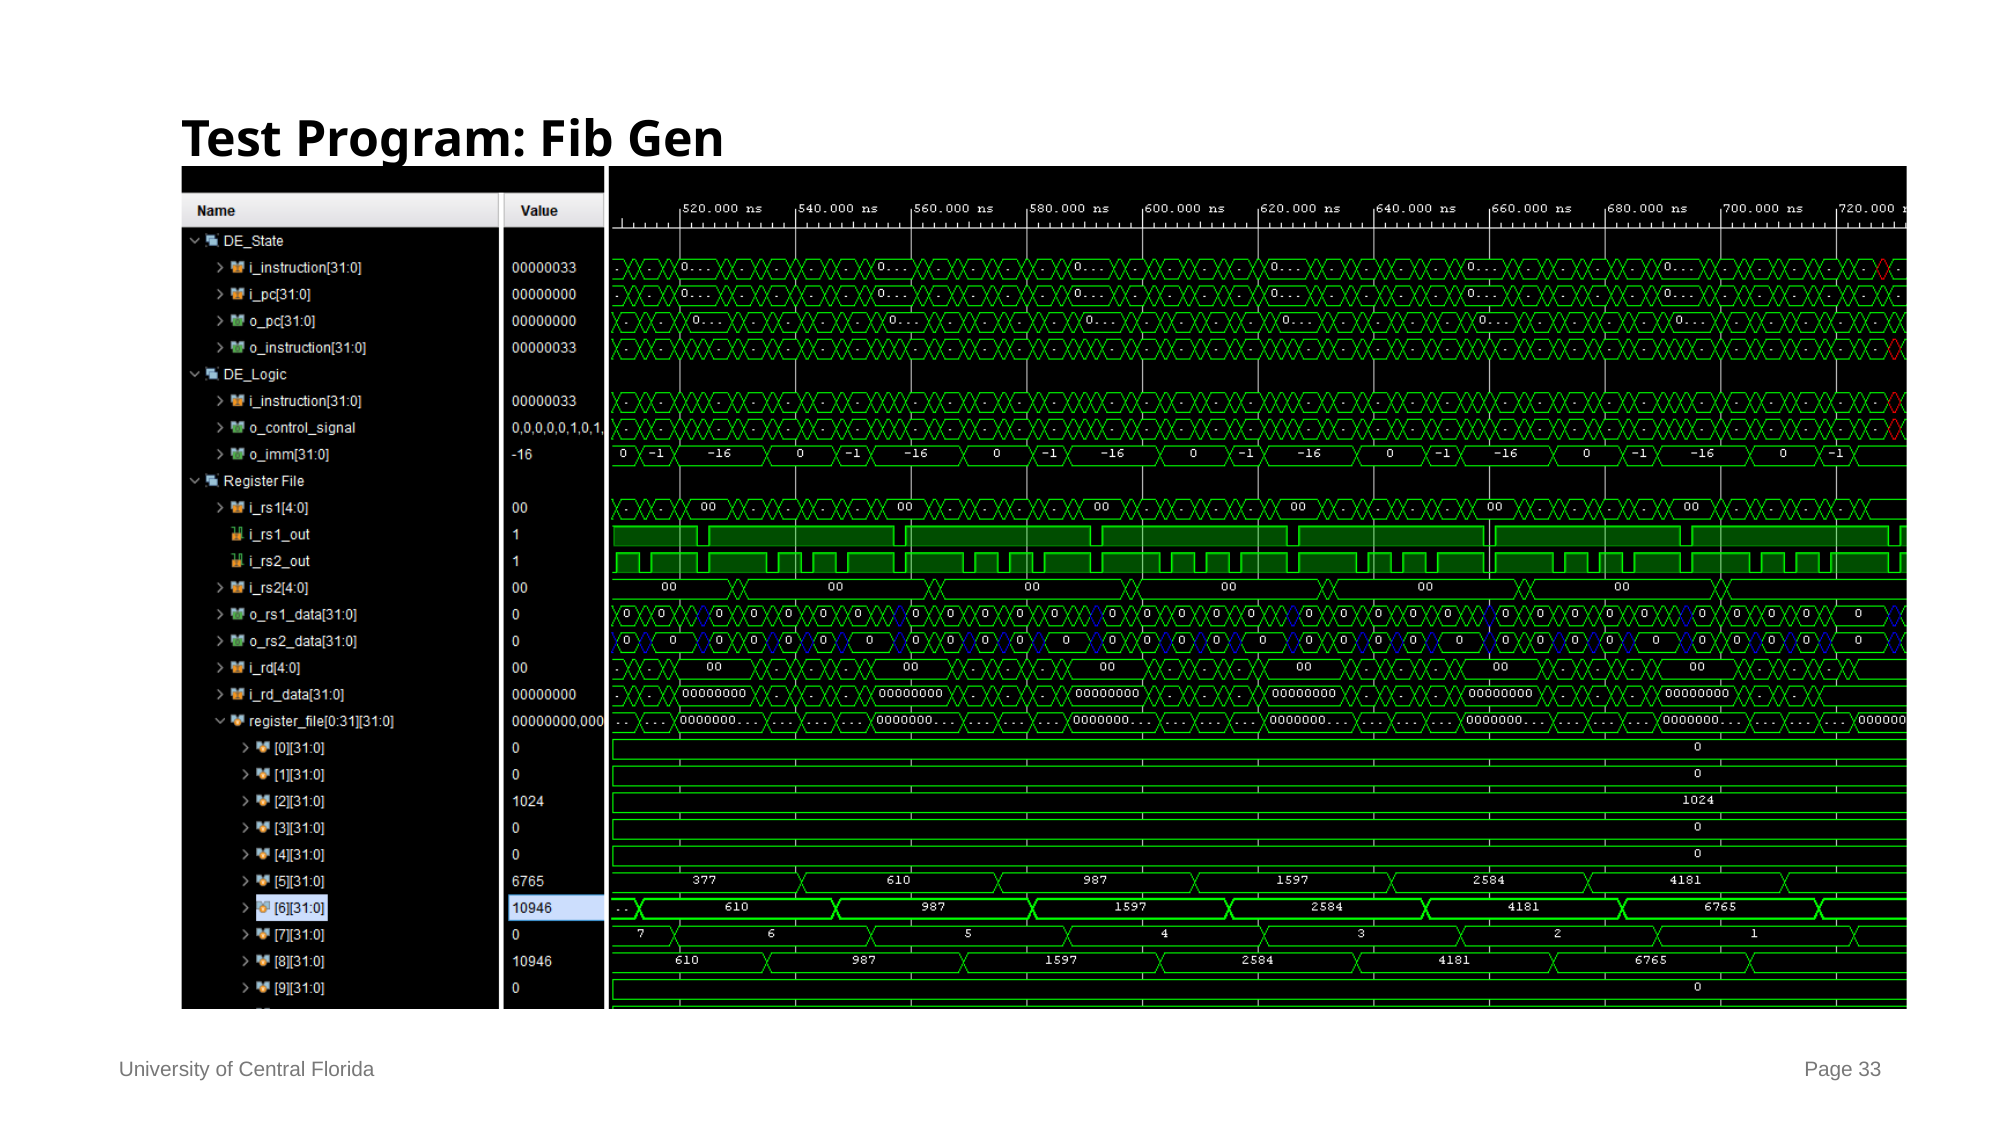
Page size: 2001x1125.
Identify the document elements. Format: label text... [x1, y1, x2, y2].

picture [181, 166, 1907, 1009]
title Test Program: Fib Gen [181, 49, 921, 166]
